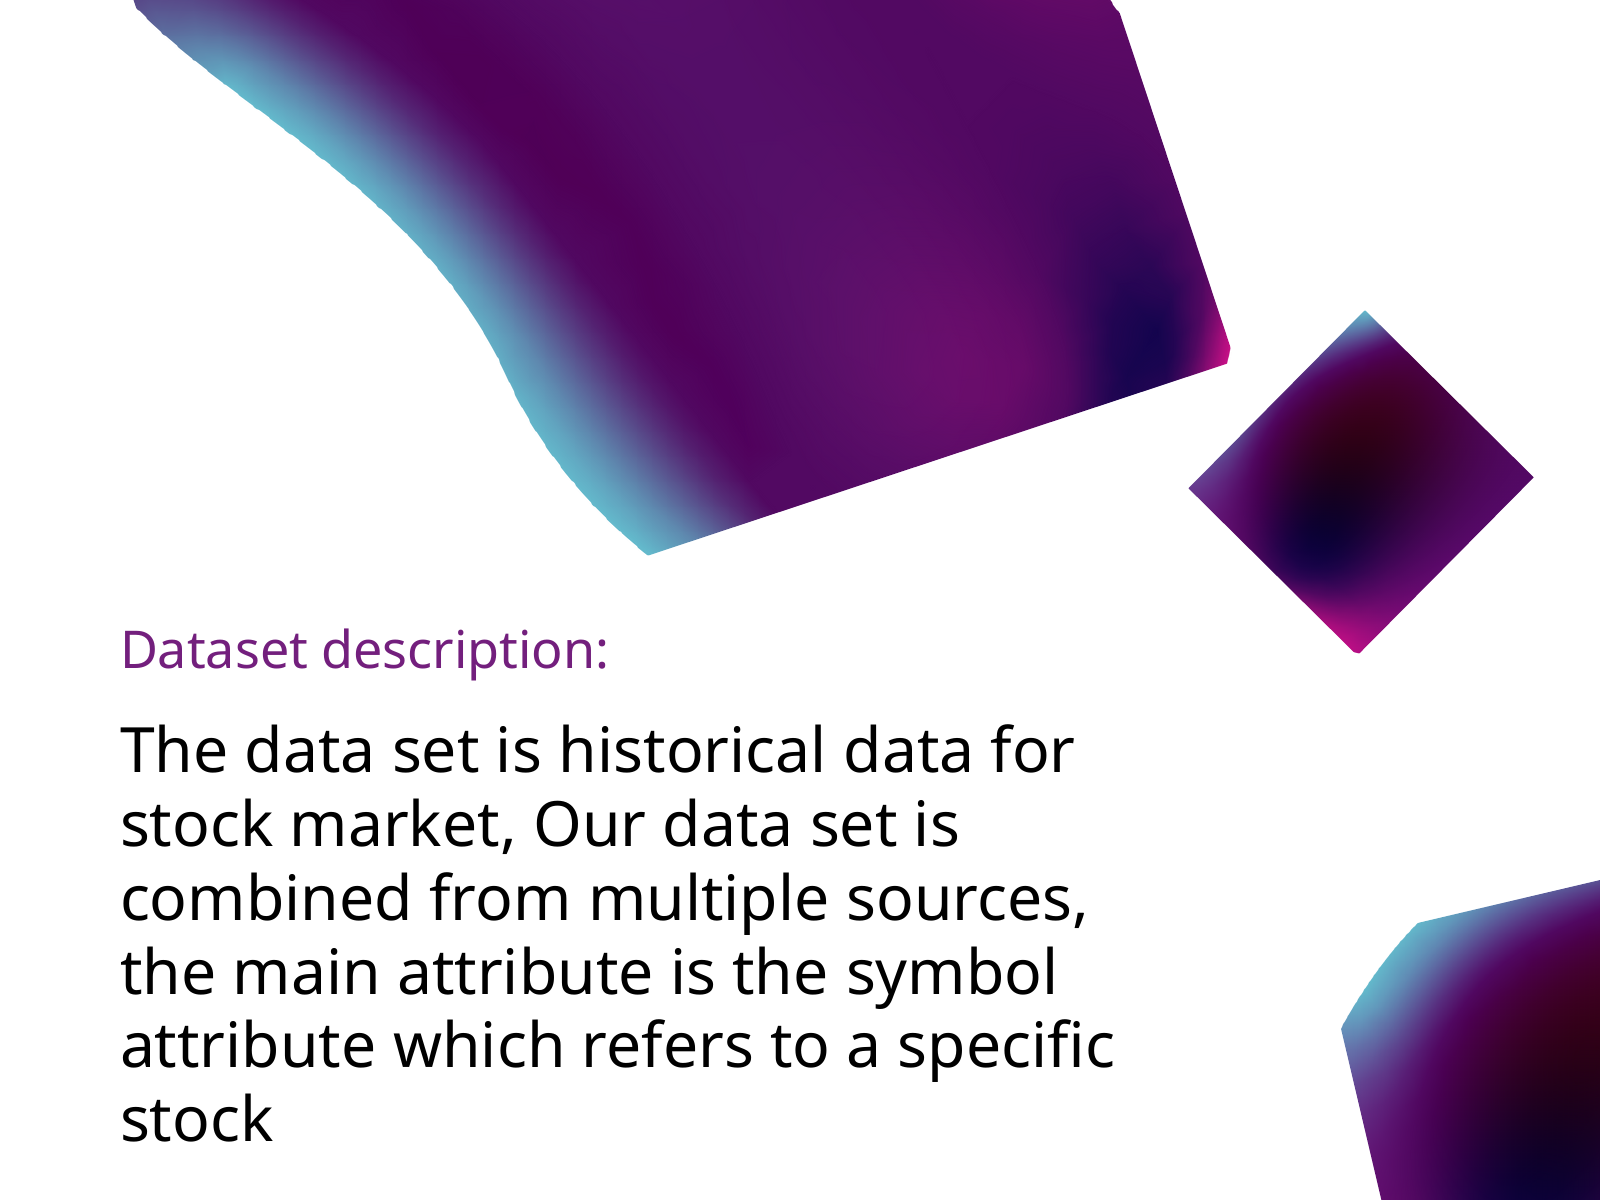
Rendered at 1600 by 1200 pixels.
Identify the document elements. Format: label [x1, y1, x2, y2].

text_box [1188, 310, 1534, 656]
text_box [133, 0, 1236, 610]
text_box [1321, 880, 1600, 1200]
text_box [119, 612, 1150, 1081]
